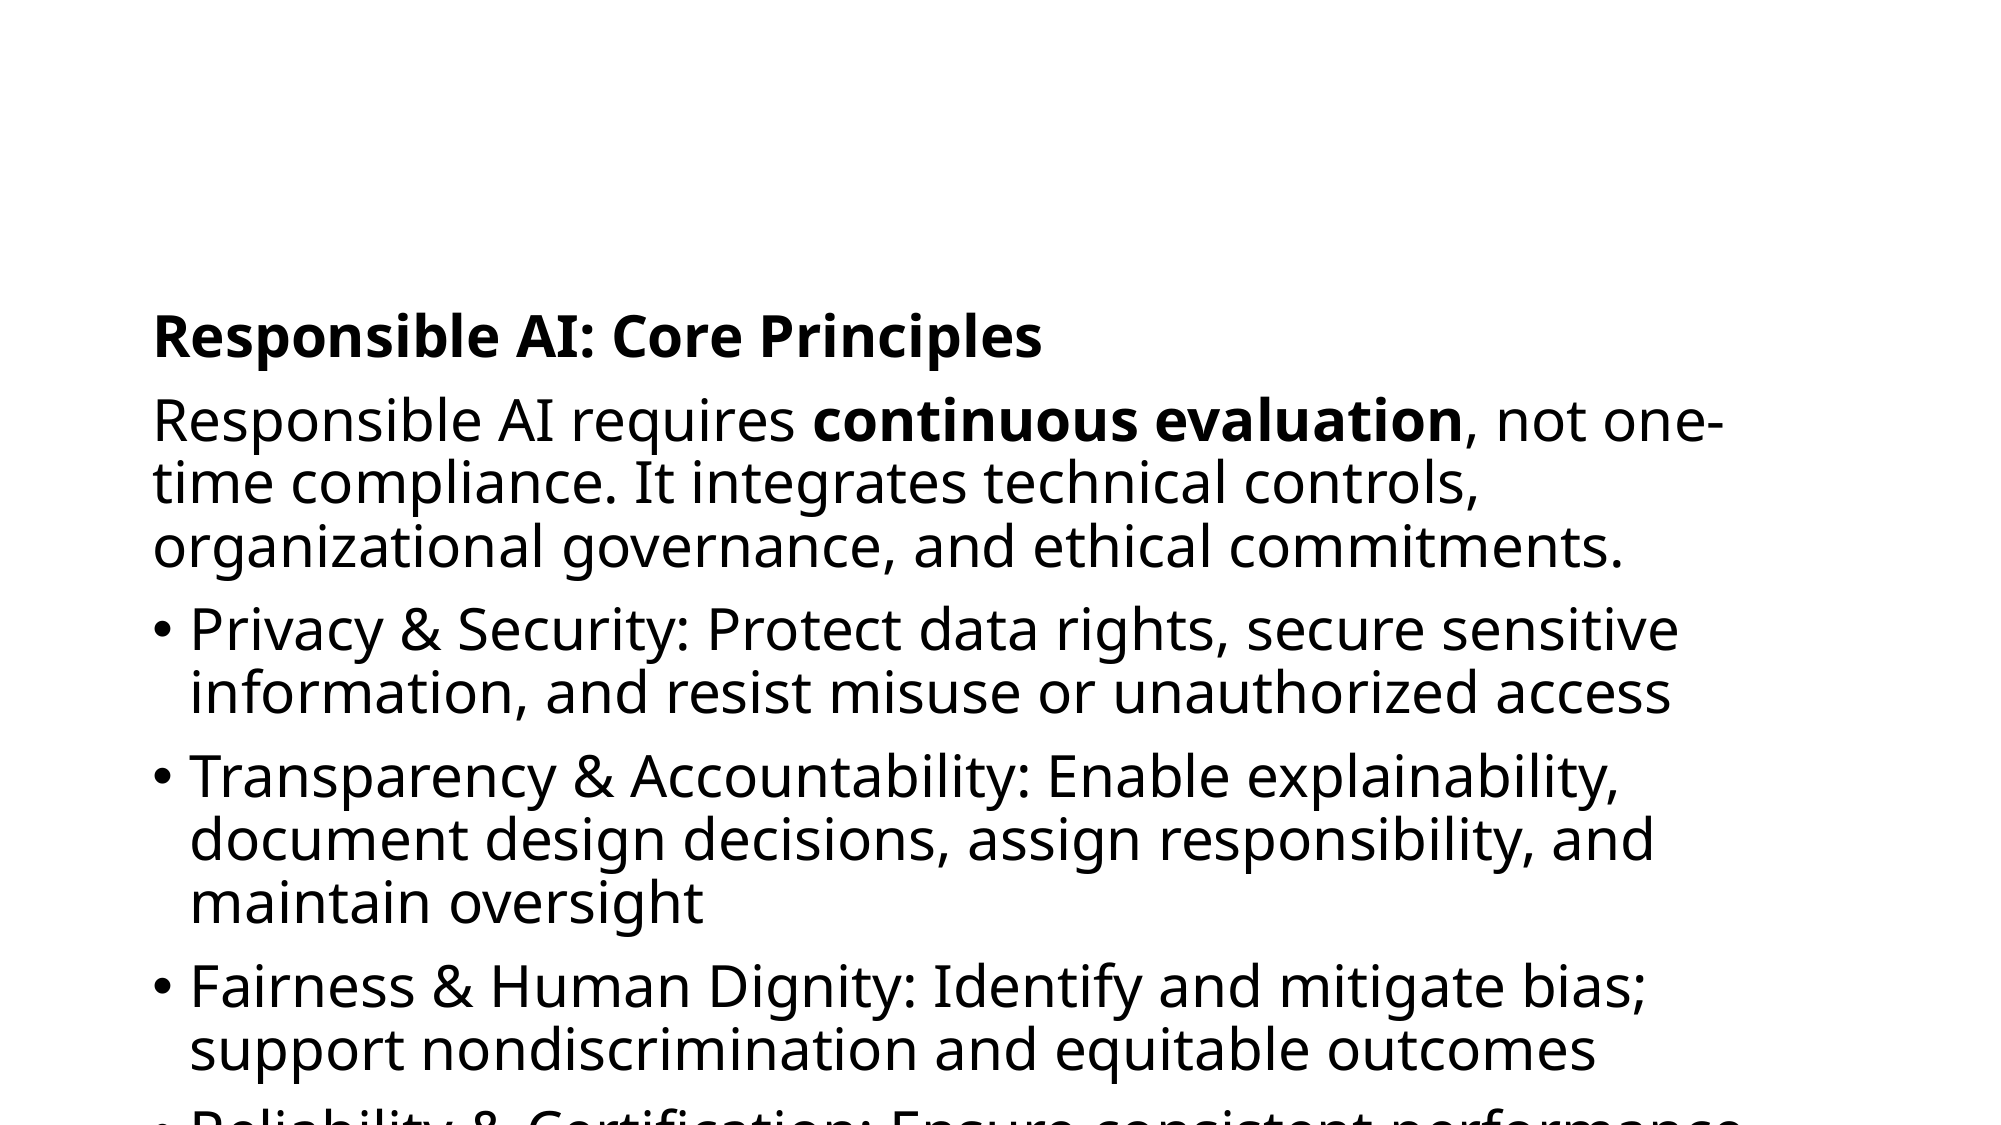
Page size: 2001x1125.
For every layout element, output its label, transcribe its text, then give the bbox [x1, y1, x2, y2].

list Responsible AI: Core Principles Responsible AI requires continuous evaluation, not one-time compliance. It integrates technical controls, organizational governance, and ethical commitments. Privacy & Security: Protect data rights, secure sensitive information, and resist misuse or unauthorized access Transparency & Accountability: Enable explainability, document design decisions, assign responsibility, and maintain oversight Fairness & Human Dignity: Identify and mitigate bias; support nondiscrimination and equitable outcomes Reliability & Certification: Ensure consistent performance, fitness for purpose, and ongoing validation in production [137, 299, 1863, 1014]
